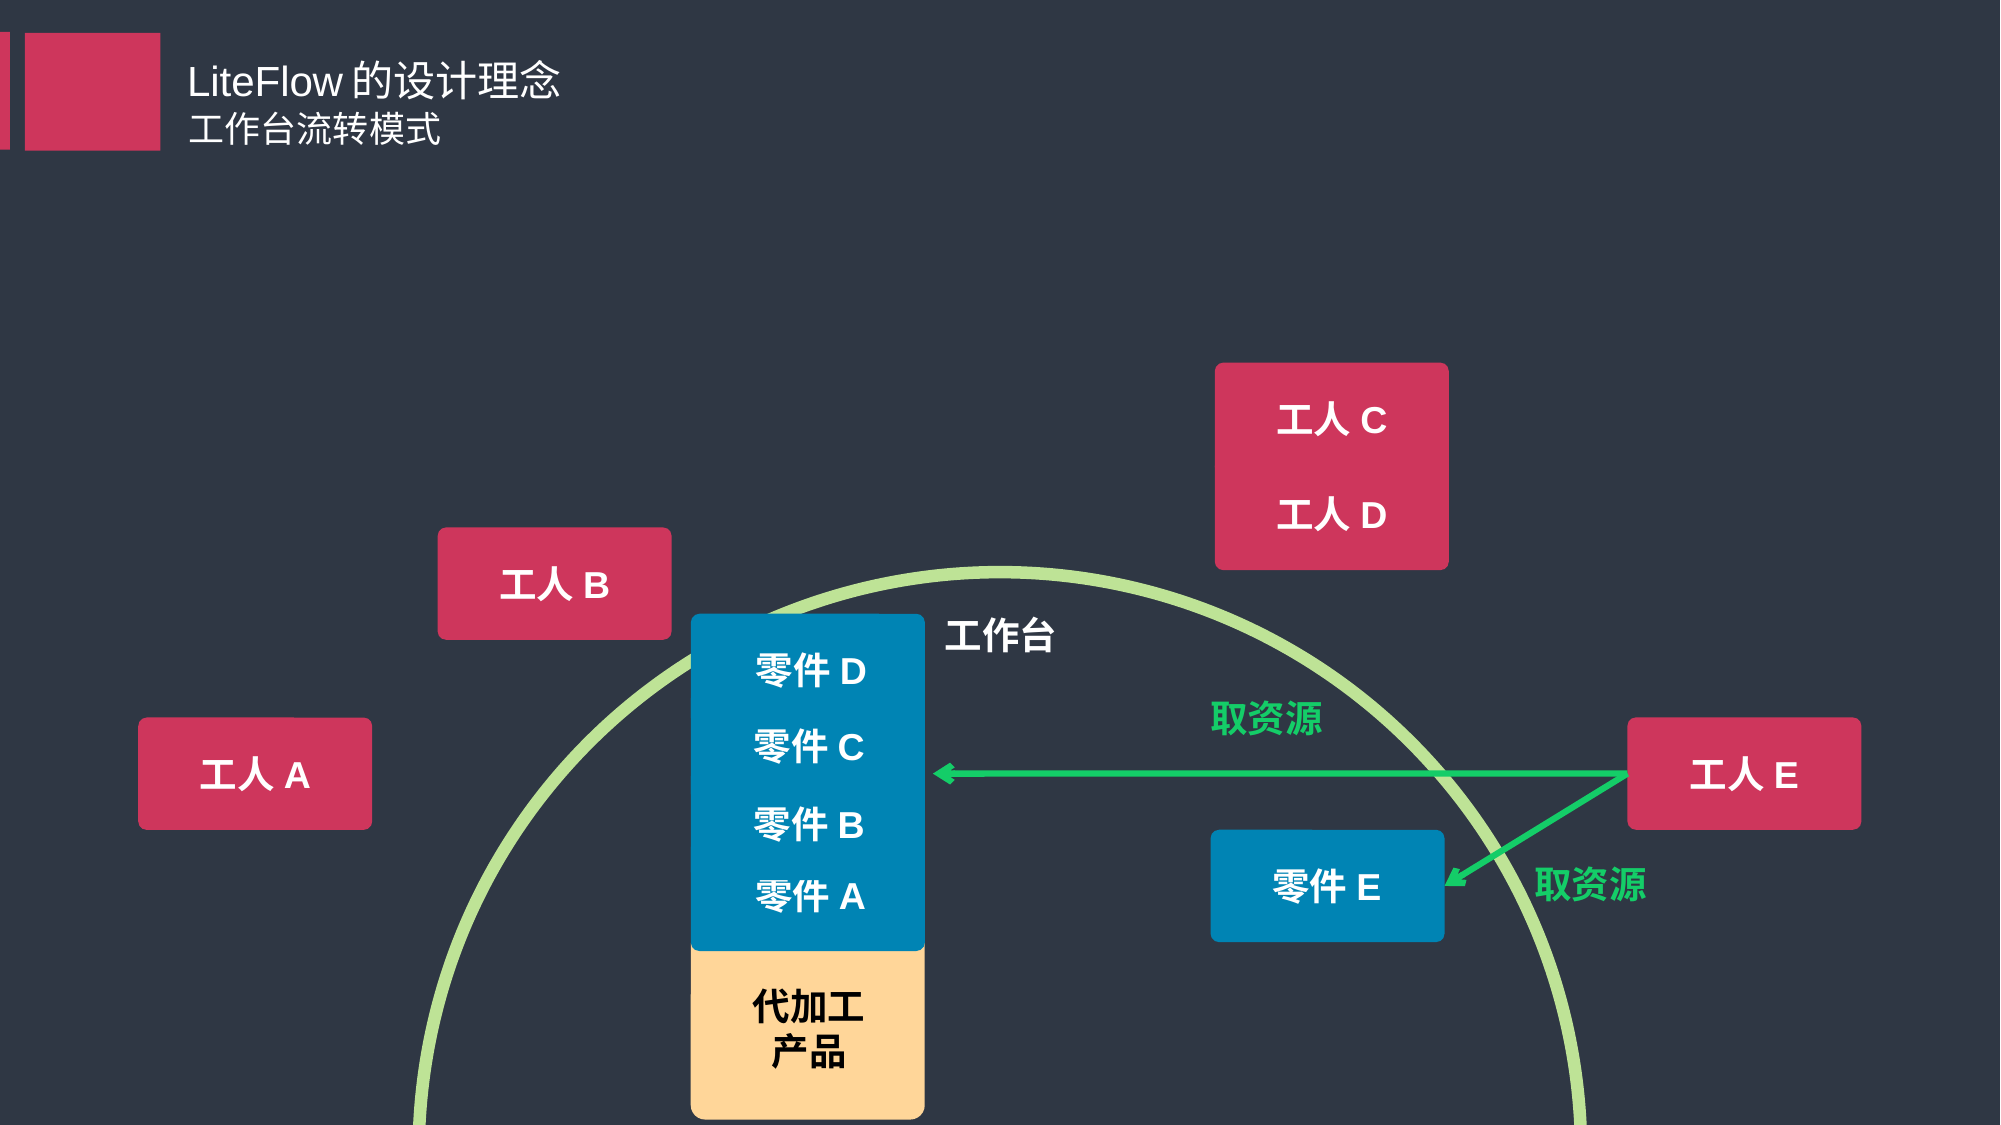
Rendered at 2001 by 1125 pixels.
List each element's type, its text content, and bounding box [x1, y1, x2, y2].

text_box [690, 613, 925, 726]
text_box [690, 803, 925, 881]
text_box [138, 717, 373, 830]
text_box [0, 31, 11, 151]
text_box 工人C [1261, 388, 1403, 449]
text_box [1627, 717, 1862, 830]
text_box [1210, 829, 1445, 943]
text_box [437, 527, 672, 640]
text_box [690, 951, 925, 1120]
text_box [690, 881, 925, 951]
text_box 工作台 [929, 604, 1073, 665]
text_box 工人B [484, 553, 625, 613]
text_box 工人A [185, 743, 326, 803]
text_box [418, 571, 1582, 1125]
text_box 工人E [1675, 743, 1814, 804]
text_box 取资源 [1195, 687, 1338, 748]
text_box 工人D [1261, 483, 1403, 544]
text_box [1214, 362, 1449, 465]
text_box 取资源 [1519, 854, 1662, 914]
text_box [1444, 773, 1628, 886]
text_box 代加工 产品 [738, 975, 881, 1081]
text_box [1214, 457, 1449, 571]
text_box LiteFlow的设计理念 [172, 46, 754, 112]
text_box [24, 32, 161, 152]
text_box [690, 726, 925, 803]
text_box 工作台流转模式 [173, 99, 980, 160]
